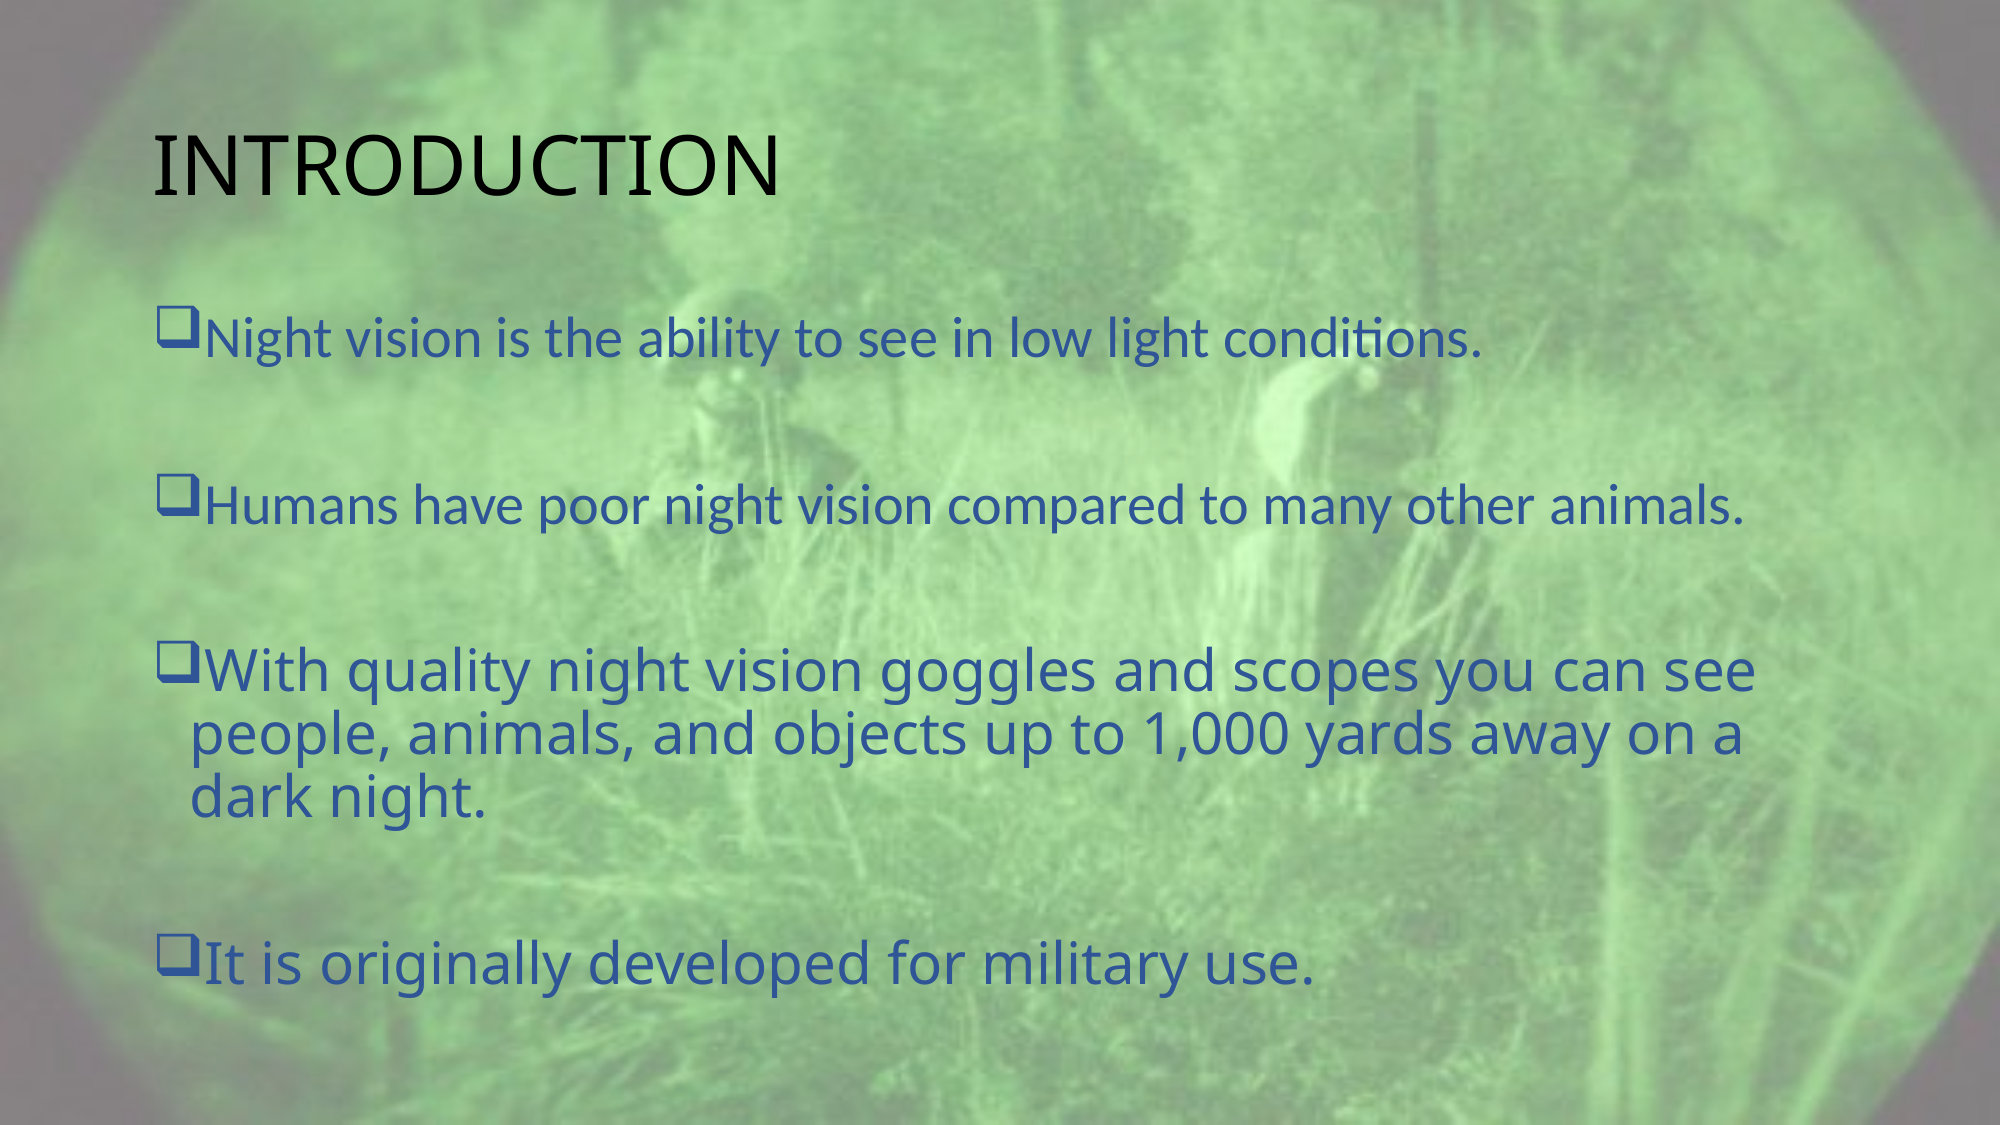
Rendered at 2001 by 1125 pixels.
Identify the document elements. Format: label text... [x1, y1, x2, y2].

title INTRODUCTION [137, 59, 1863, 278]
list Night vision is the ability to see in low light conditions. Humans have poor night vision compared to many other animals. With quality night vision goggles and scopes you can see people, animals, and objects up to 1,000 yards away on a dark night. It is originally developed for military use. [137, 299, 1863, 1014]
